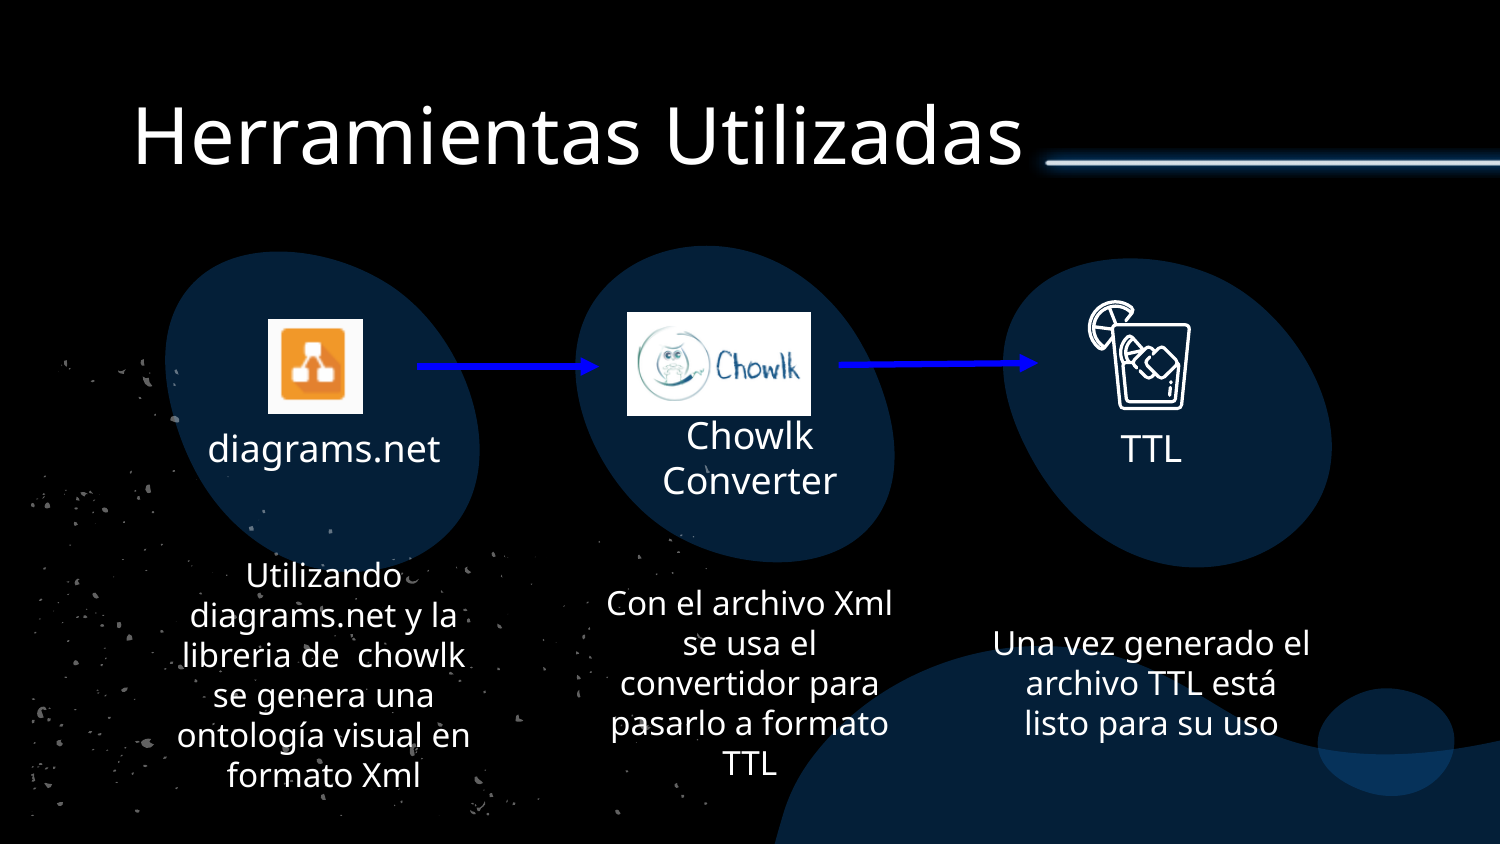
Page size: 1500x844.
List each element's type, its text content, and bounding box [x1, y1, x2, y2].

subtitle Una vez generado el archivo TTL está listo para su uso [976, 618, 1327, 747]
picture [1029, 148, 1500, 178]
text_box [838, 362, 1039, 366]
title TTL [1018, 400, 1285, 495]
title diagrams.net [180, 400, 468, 495]
title Herramientas Utilizadas [116, 88, 1384, 177]
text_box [1083, 299, 1192, 411]
picture [627, 312, 811, 416]
subtitle Con el archivo Xml se usa el convertidor para pasarlo a formato TTL [574, 618, 926, 747]
title Chowlk Converter [616, 444, 884, 539]
picture [268, 319, 363, 414]
subtitle Utilizando diagrams.net y la libreria de chowlk se genera una ontología visual en formato Xml [148, 610, 500, 739]
